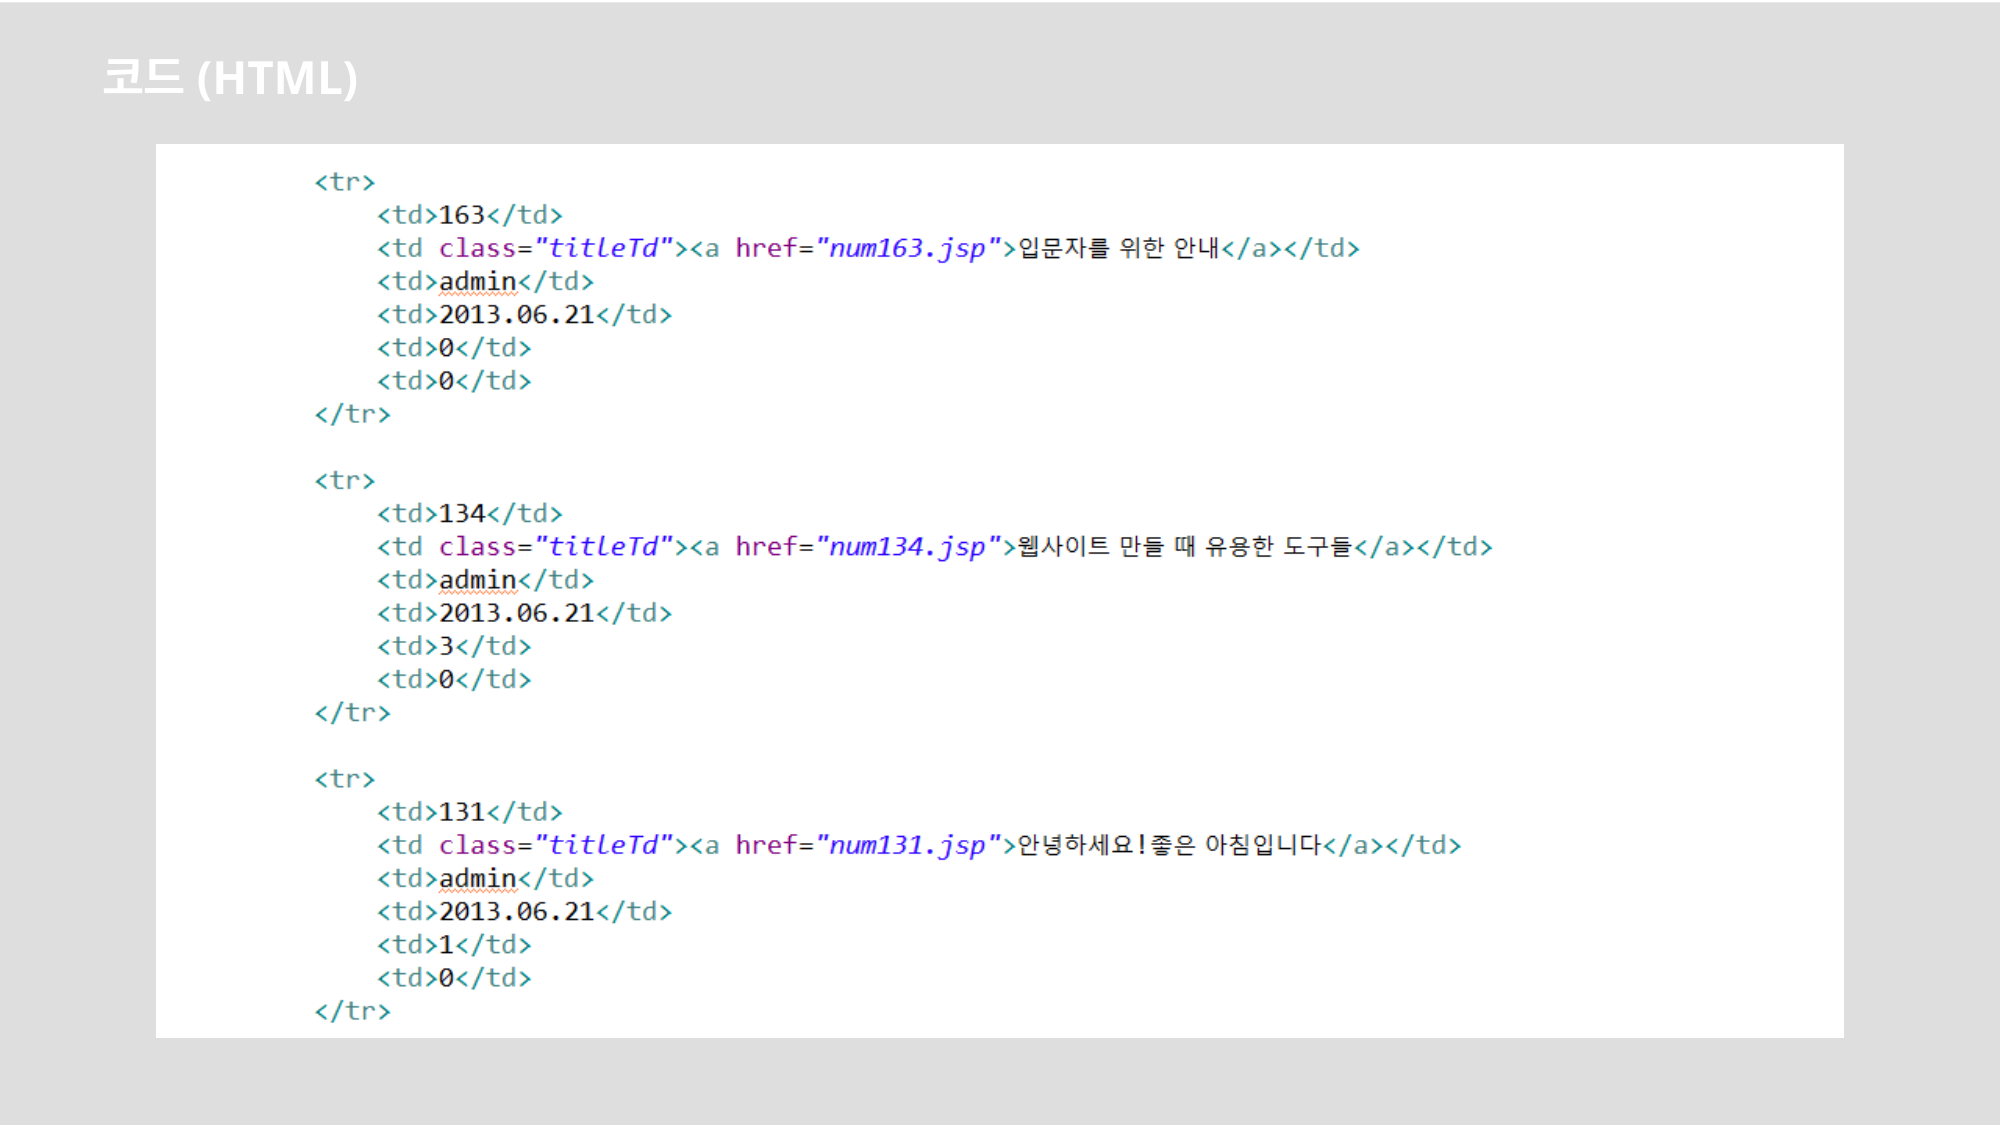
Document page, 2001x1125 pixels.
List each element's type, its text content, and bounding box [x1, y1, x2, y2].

text_box 코드(HTML) [87, 41, 374, 112]
picture [156, 144, 1844, 1038]
text_box [0, 1, 2000, 1125]
